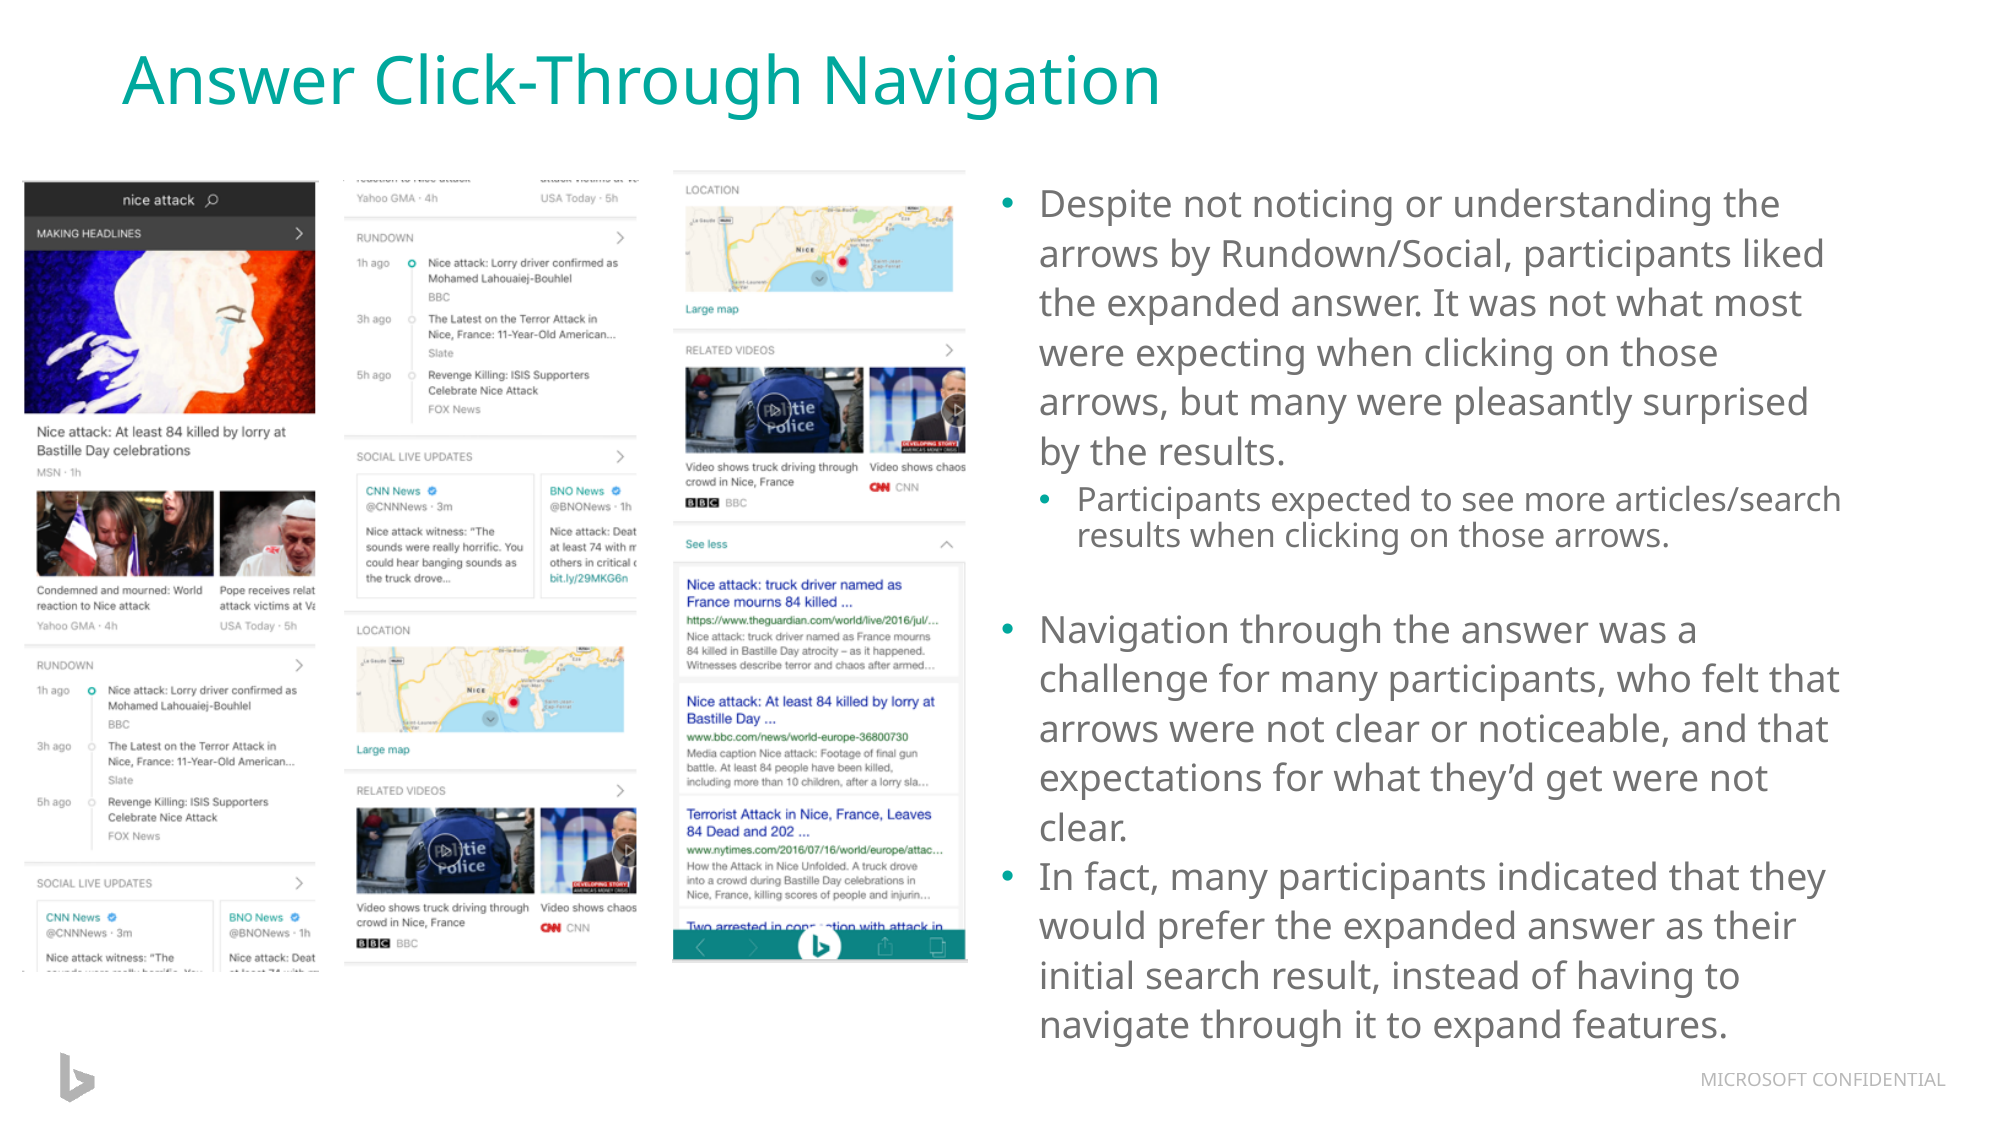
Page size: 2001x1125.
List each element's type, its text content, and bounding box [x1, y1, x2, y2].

picture [672, 168, 968, 963]
list Despite not noticing or understanding the arrows by Rundown/Social, participants liked the expanded answer. It was not what most were expecting when clicking on those arrows, but many were pleasantly surprised by the results. Participants expected to see more articles/search results when clicking on those arrows. Navigation through the answer was a challenge for many participants, who felt that arrows were not clear or noticeable, and that expectations for what they’d get were not clear. In fact, many participants indicated that they would prefer the expanded answer as their initial search result, instead of having to navigate through it to expand features. [1000, 168, 1848, 1032]
title Answer Click-Through Navigation [122, 36, 1848, 130]
picture [22, 180, 319, 972]
picture [343, 180, 639, 973]
